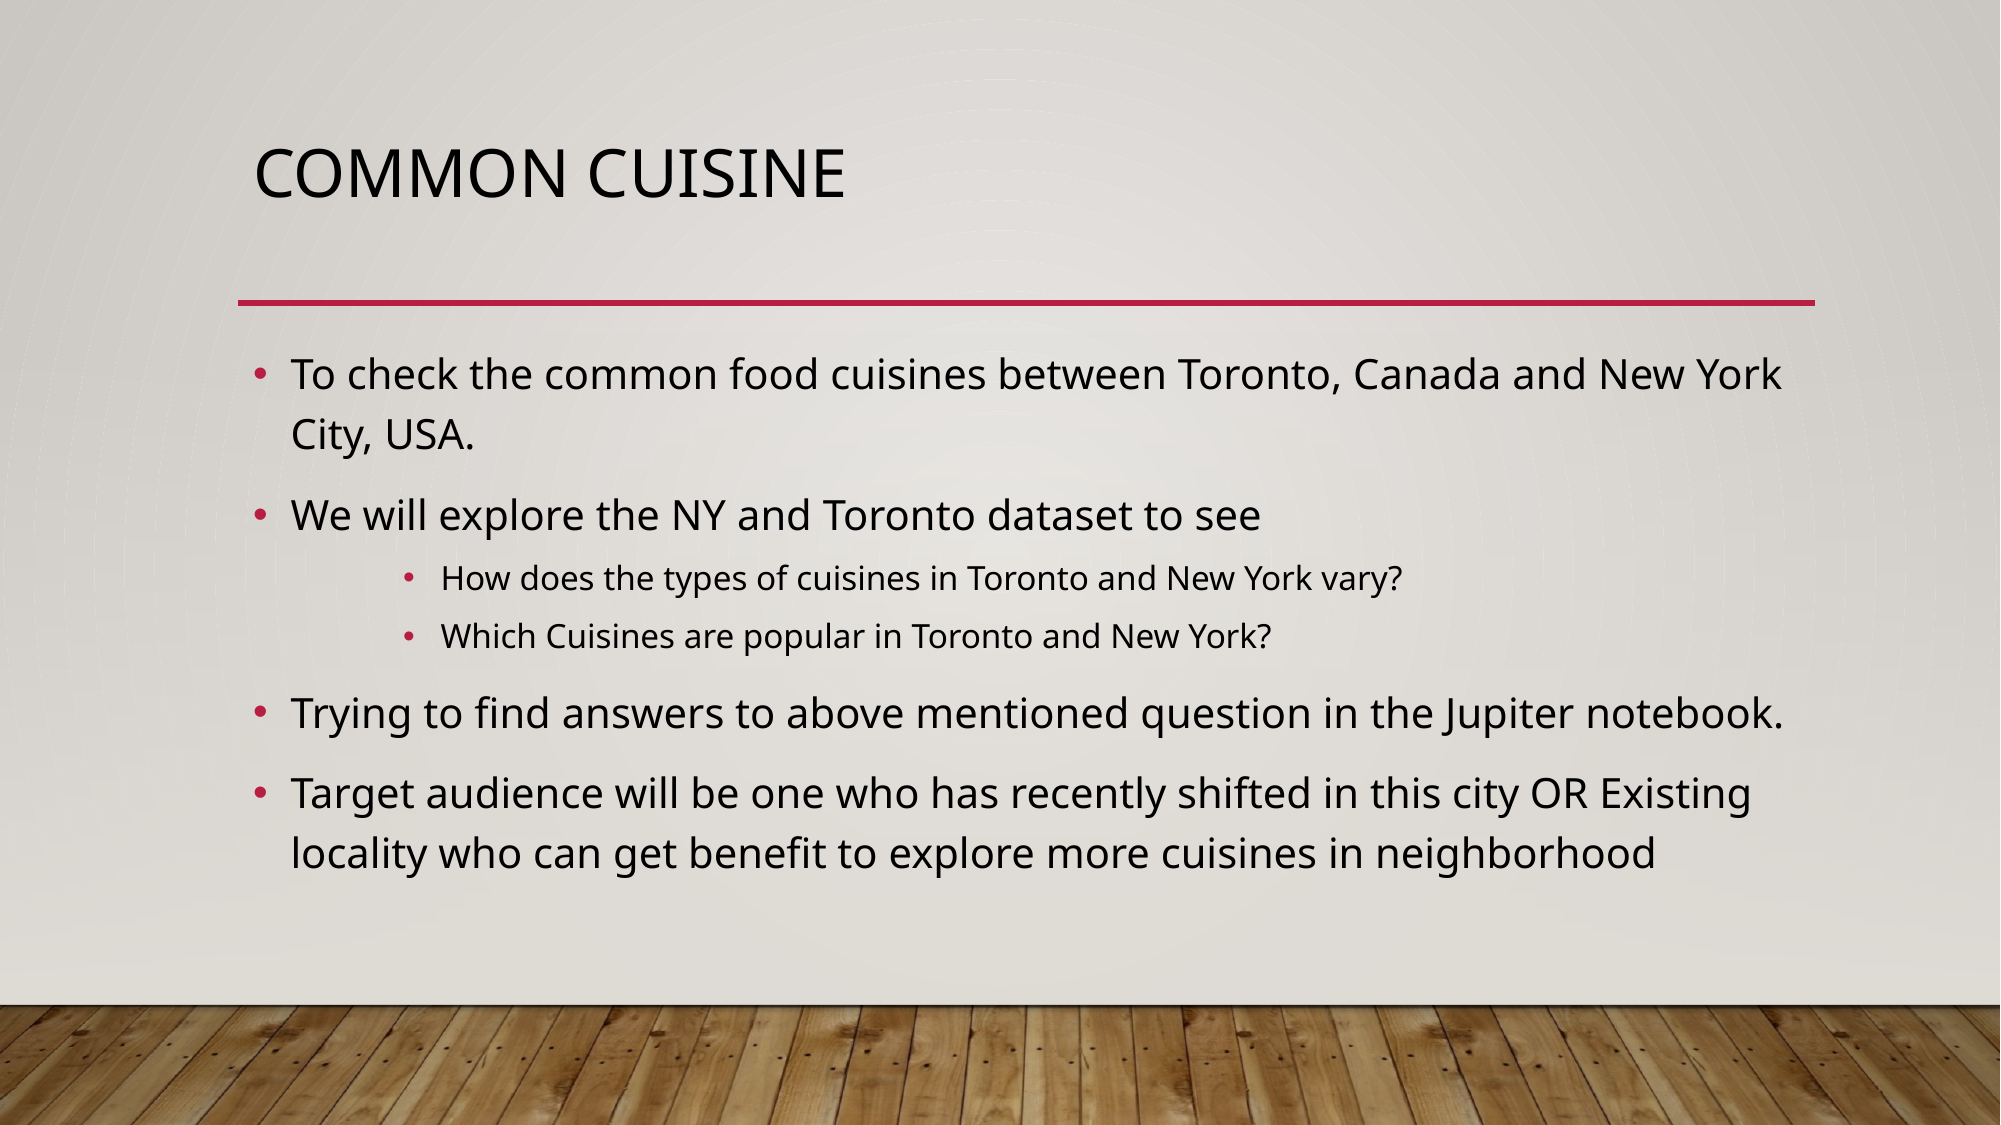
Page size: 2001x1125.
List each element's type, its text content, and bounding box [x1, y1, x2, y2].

picture [0, 1005, 2000, 1125]
list To check the common food cuisines between Toronto, Canada and New York City, USA. We will explore the NY and Toronto dataset to see How does the types of cuisines in Toronto and New York vary? Which Cuisines are popular in Toronto and New York? Trying to find answers to above mentioned question in the Jupiter notebook. Target audience will be one who has recently shifted in this city OR Existing locality who can get benefit to explore more cuisines in neighborhood [238, 330, 1814, 897]
title Common Cuisine [238, 131, 1814, 229]
